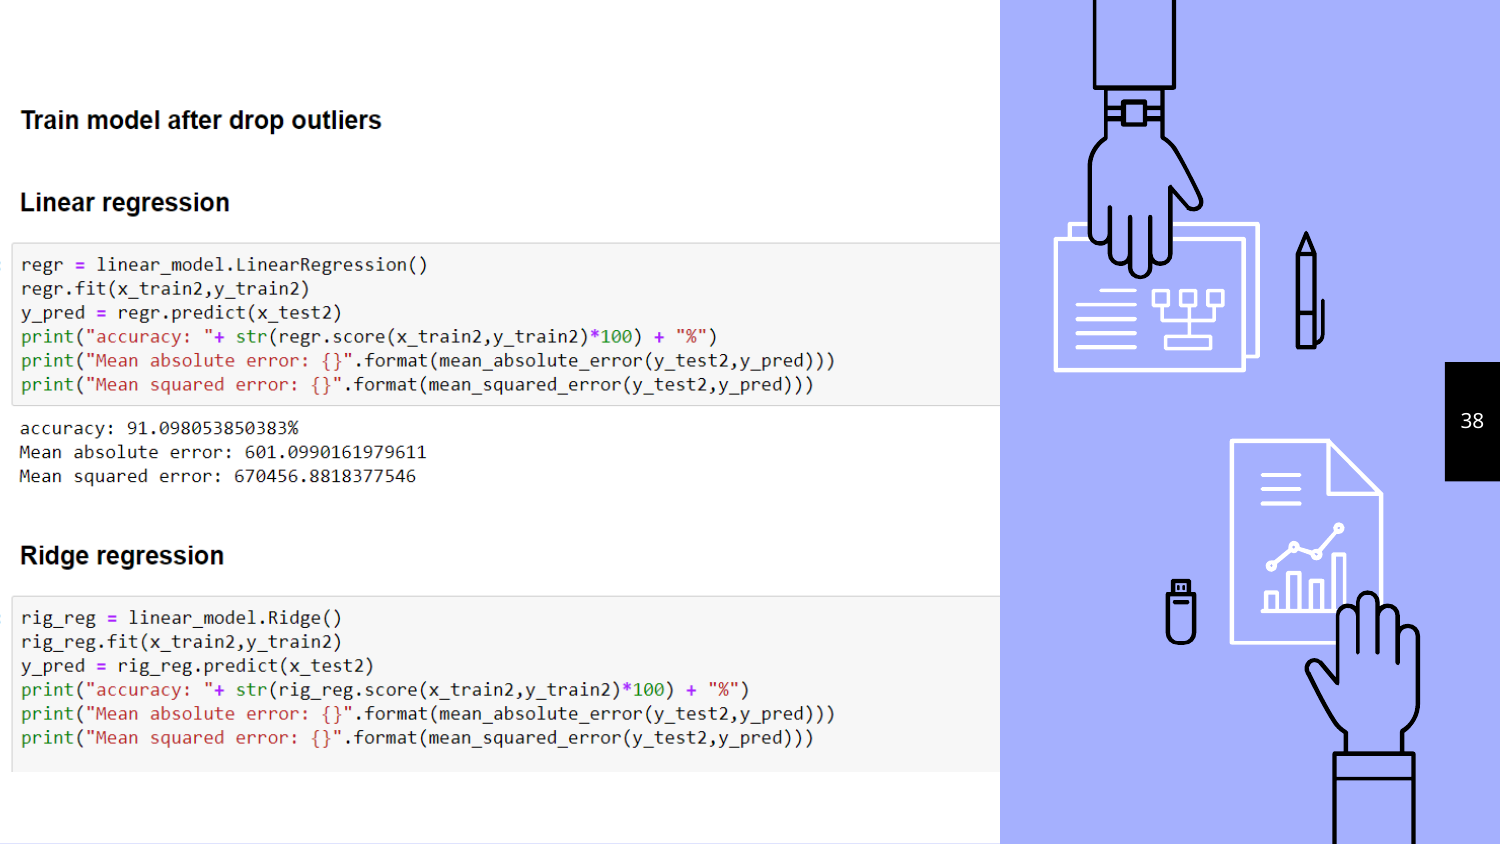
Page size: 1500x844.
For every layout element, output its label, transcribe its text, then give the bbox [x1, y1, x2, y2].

picture [0, 96, 1001, 772]
slide_number ‹#› [1444, 362, 1500, 482]
